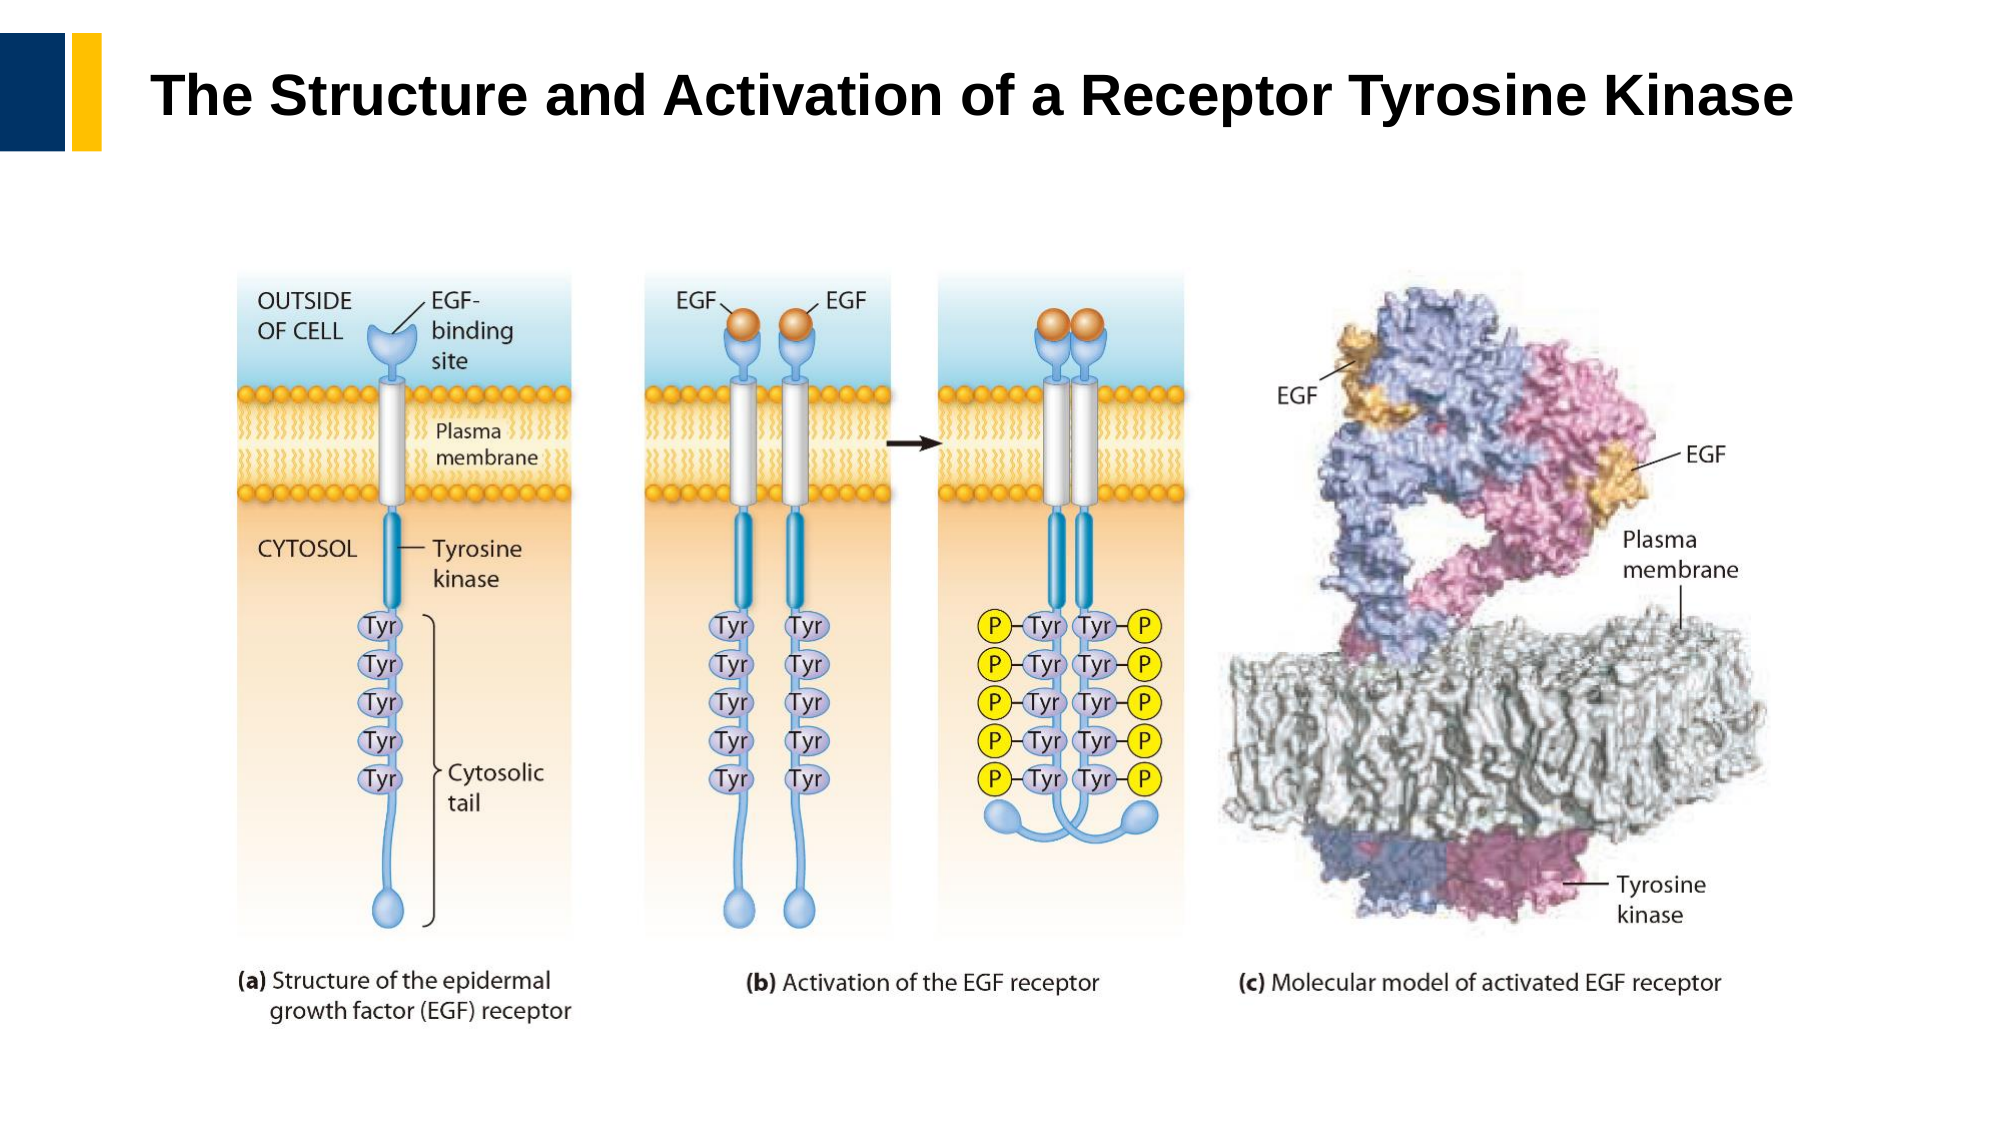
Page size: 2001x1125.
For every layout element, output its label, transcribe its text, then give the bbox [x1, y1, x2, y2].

title The Structure and Activation of a Receptor Tyrosine Kinase [135, 33, 1950, 152]
picture [228, 267, 1771, 1036]
